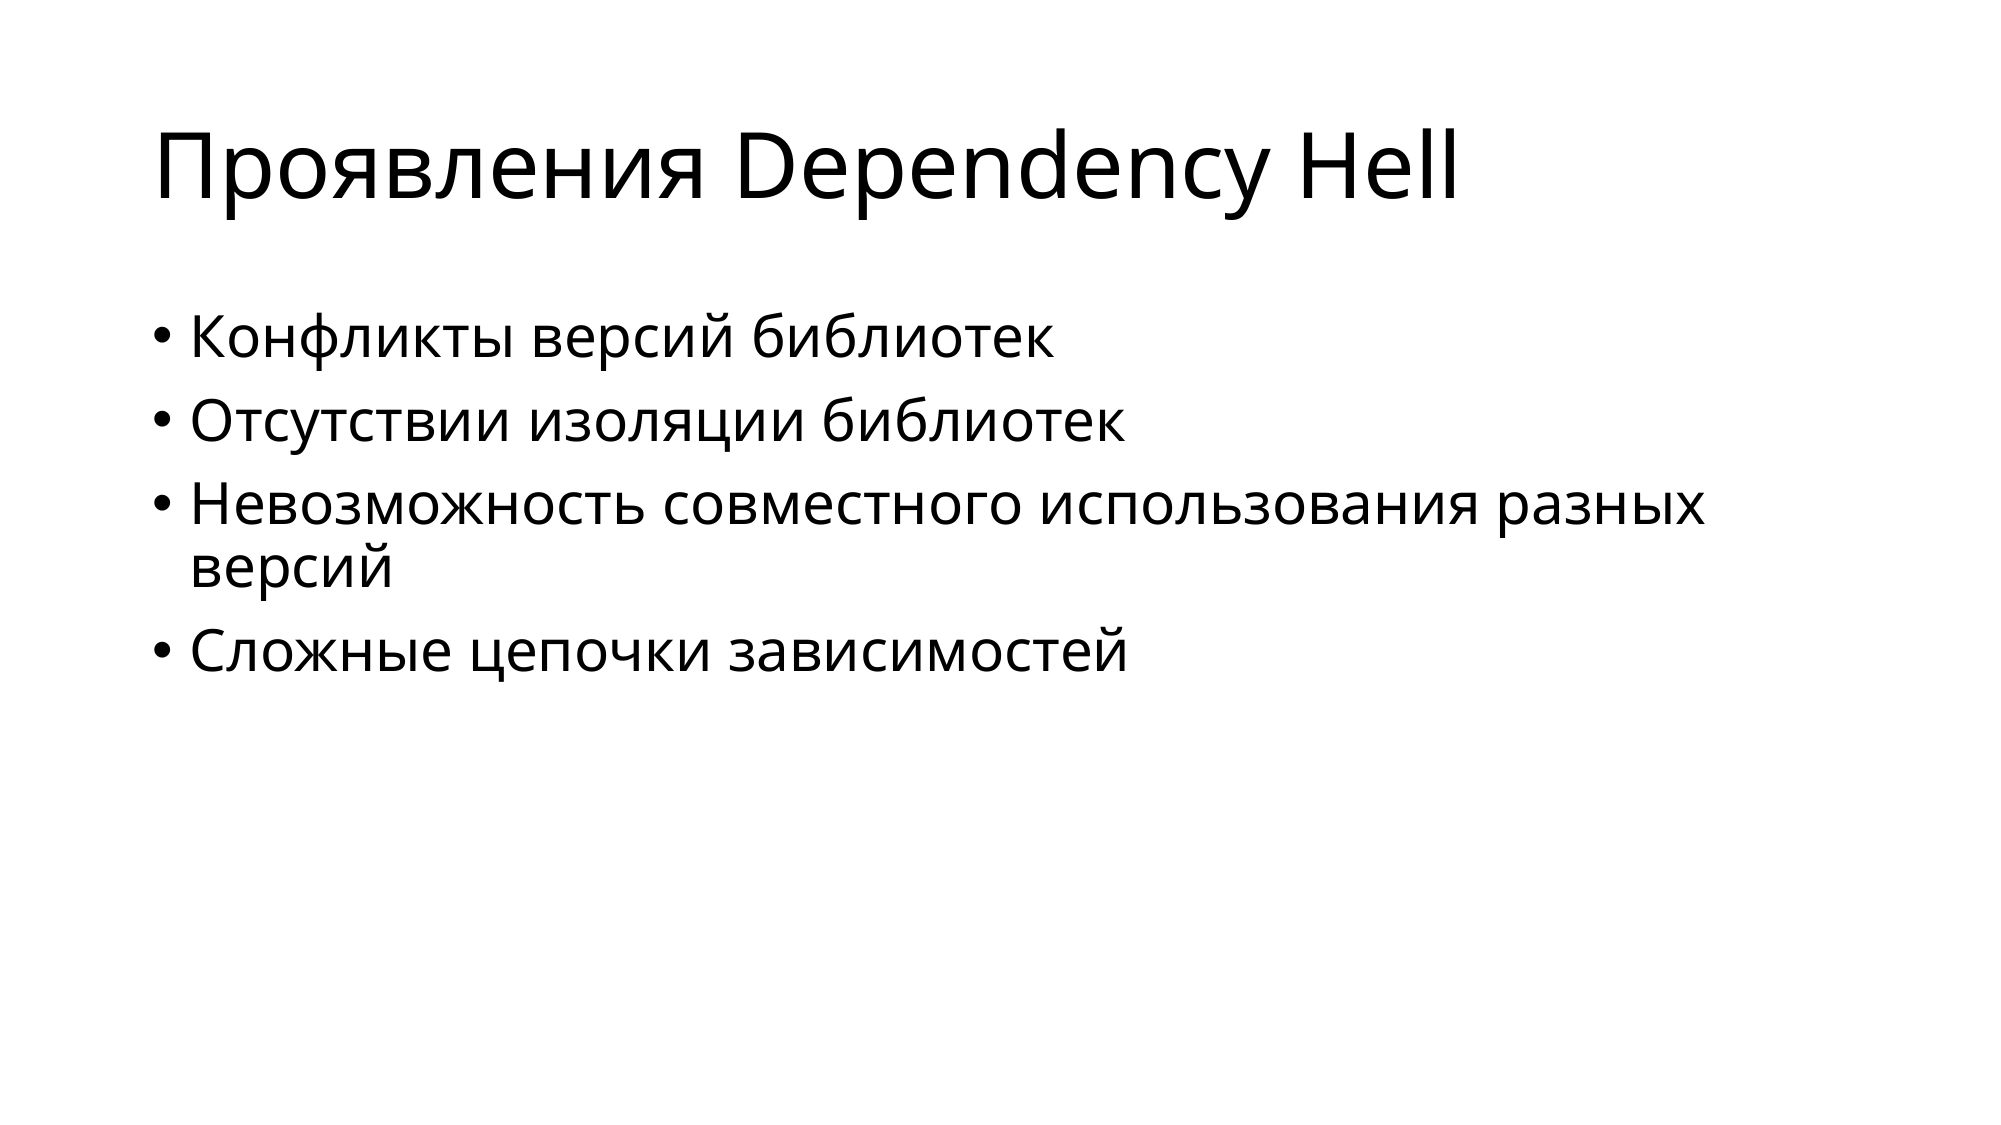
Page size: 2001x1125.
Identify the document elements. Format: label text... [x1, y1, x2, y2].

title Проявления Dependency Hell [137, 59, 1863, 278]
list Конфликты версий библиотек Отсутствии изоляции библиотек Невозможность совместного использования разных версий Сложные цепочки зависимостей [137, 299, 1863, 1014]
